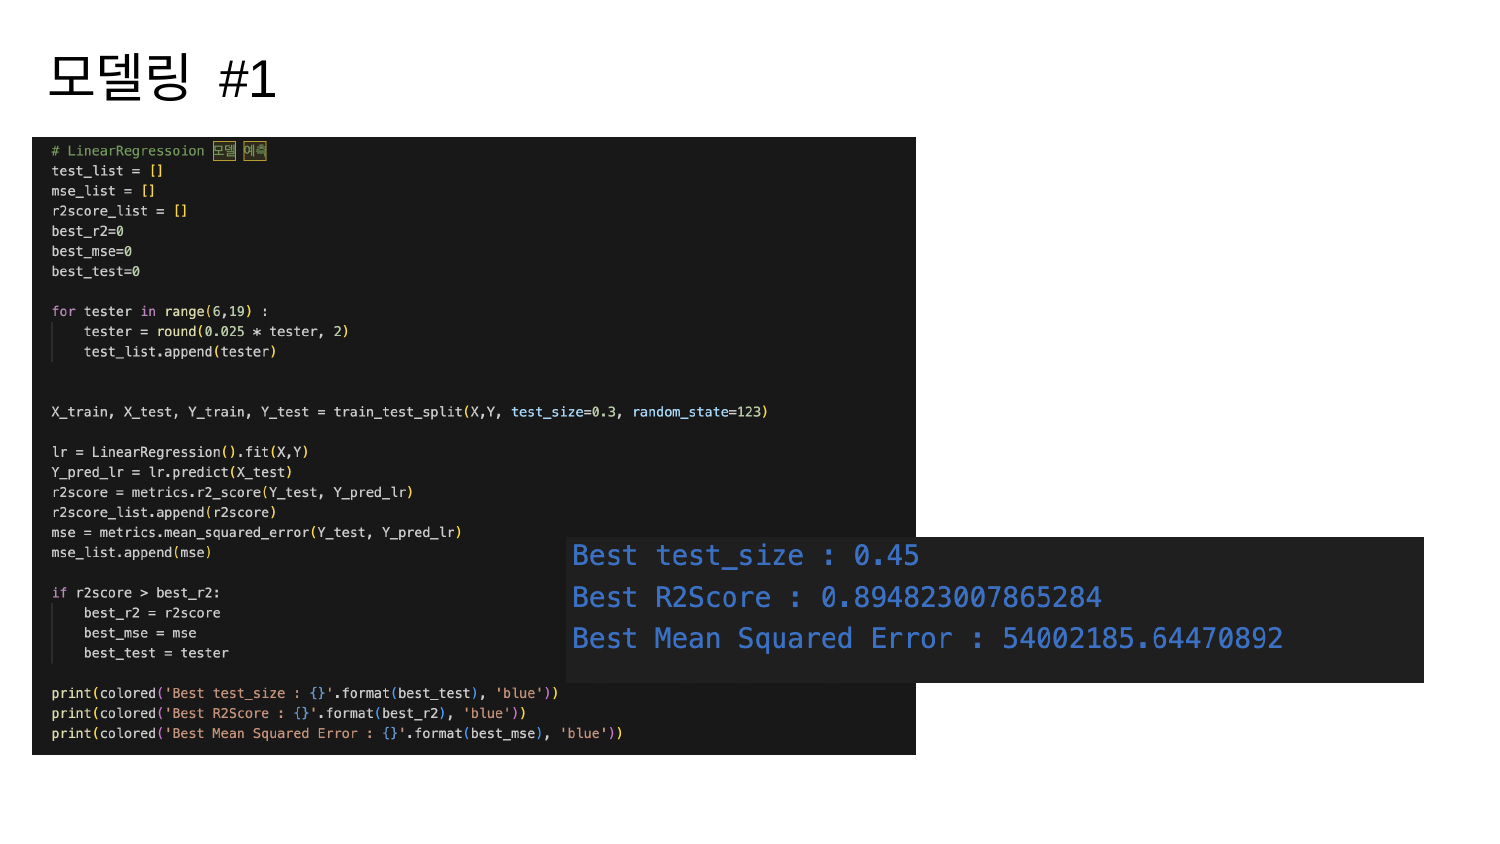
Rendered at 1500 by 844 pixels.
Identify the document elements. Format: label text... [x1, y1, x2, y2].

title 모델링 #1 [32, 29, 1430, 124]
picture [31, 137, 1425, 756]
